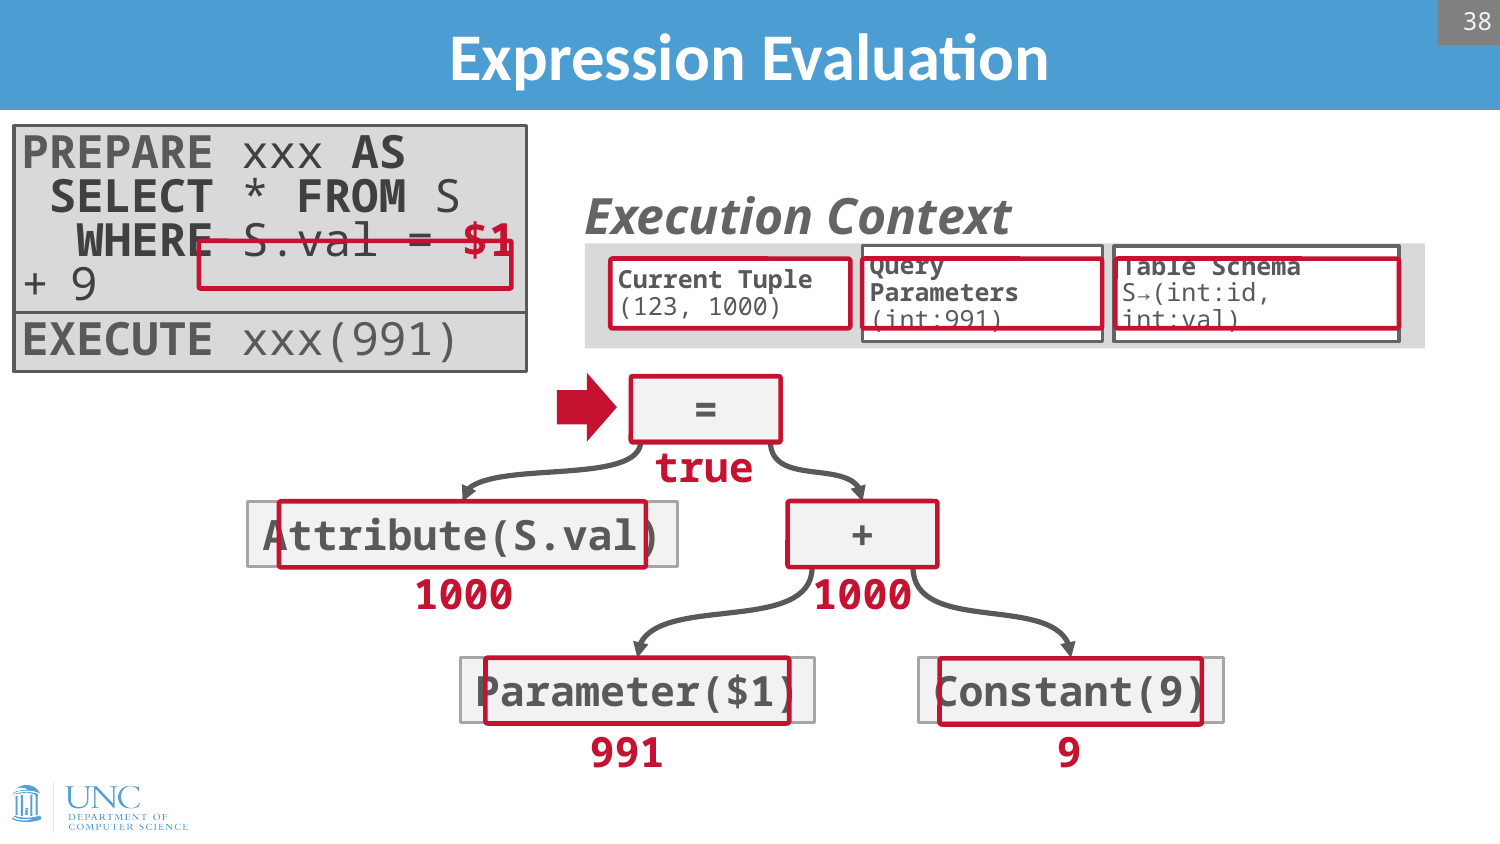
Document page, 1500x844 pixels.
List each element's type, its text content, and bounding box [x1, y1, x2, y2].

picture [12, 782, 188, 833]
text_box EXECUTE xxx(991) [12, 311, 528, 374]
text_box 991 [589, 732, 665, 776]
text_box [610, 258, 1400, 329]
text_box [278, 375, 1203, 724]
text_box 38 [1437, 0, 1500, 45]
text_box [584, 184, 1426, 349]
title Expression Evaluation [0, 0, 1500, 110]
text_box PREPARE xxx AS SELECT * FROM S WHERE S.val = $1 + 9 [12, 124, 528, 311]
text_box [196, 238, 514, 291]
text_box 9 [1056, 732, 1082, 776]
